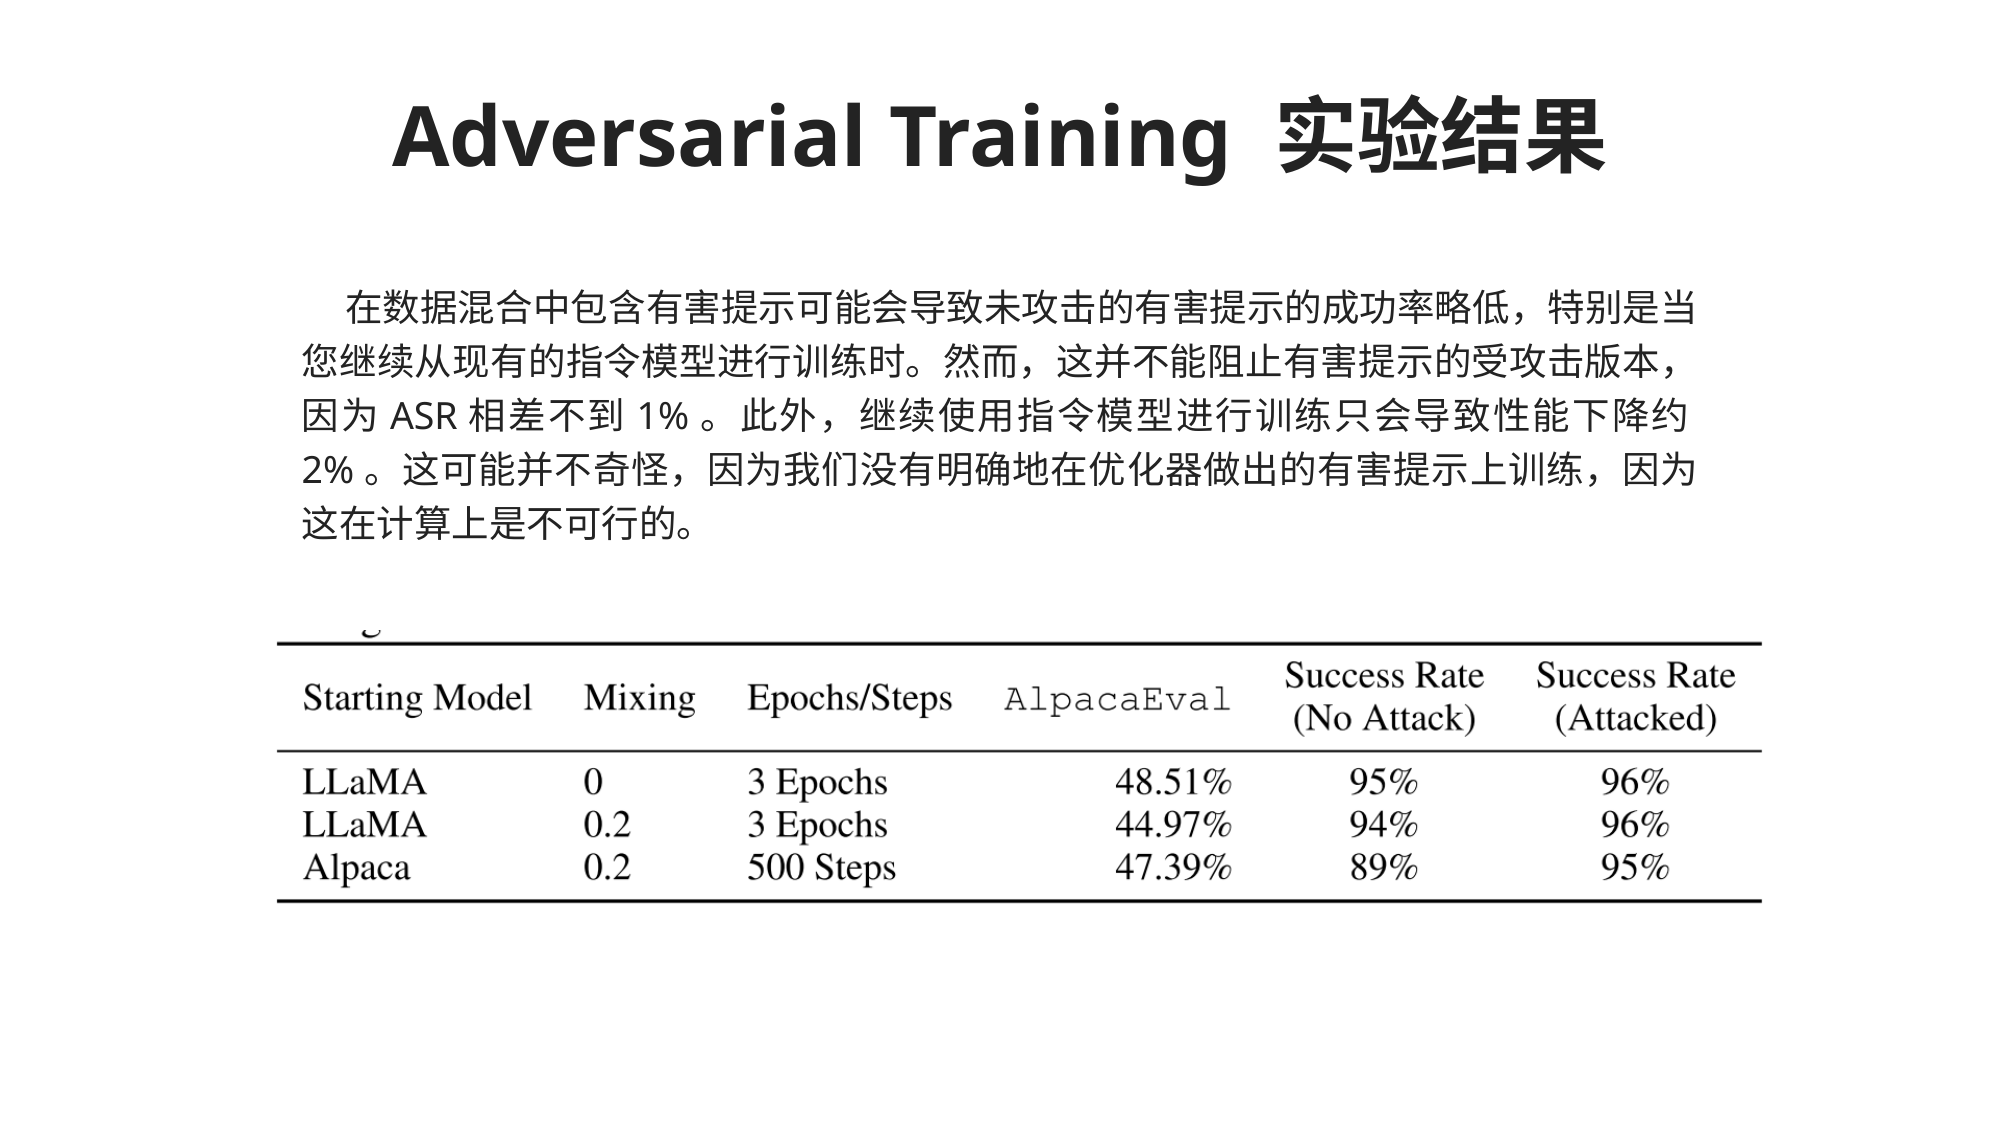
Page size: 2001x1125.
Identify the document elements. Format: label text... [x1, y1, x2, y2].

text_box Adversarial Training 实验结果 [248, 55, 1751, 191]
picture [248, 630, 1785, 921]
text_box 在数据混合中包含有害提示可能会导致未攻击的有害提示的成功率略低，特别是当您继续从现有的指令模型进行训练时。然而，这并不能阻止有害提示的受攻击版本，因为ASR相差不到1%。此外，继续使用指令模型进行训练只会导致性能下降约2%。这可能并不奇怪，因为我们没有明确地在优化器做出的有害提示上训练，因为这在计算上是不可行的。 [286, 267, 1713, 552]
